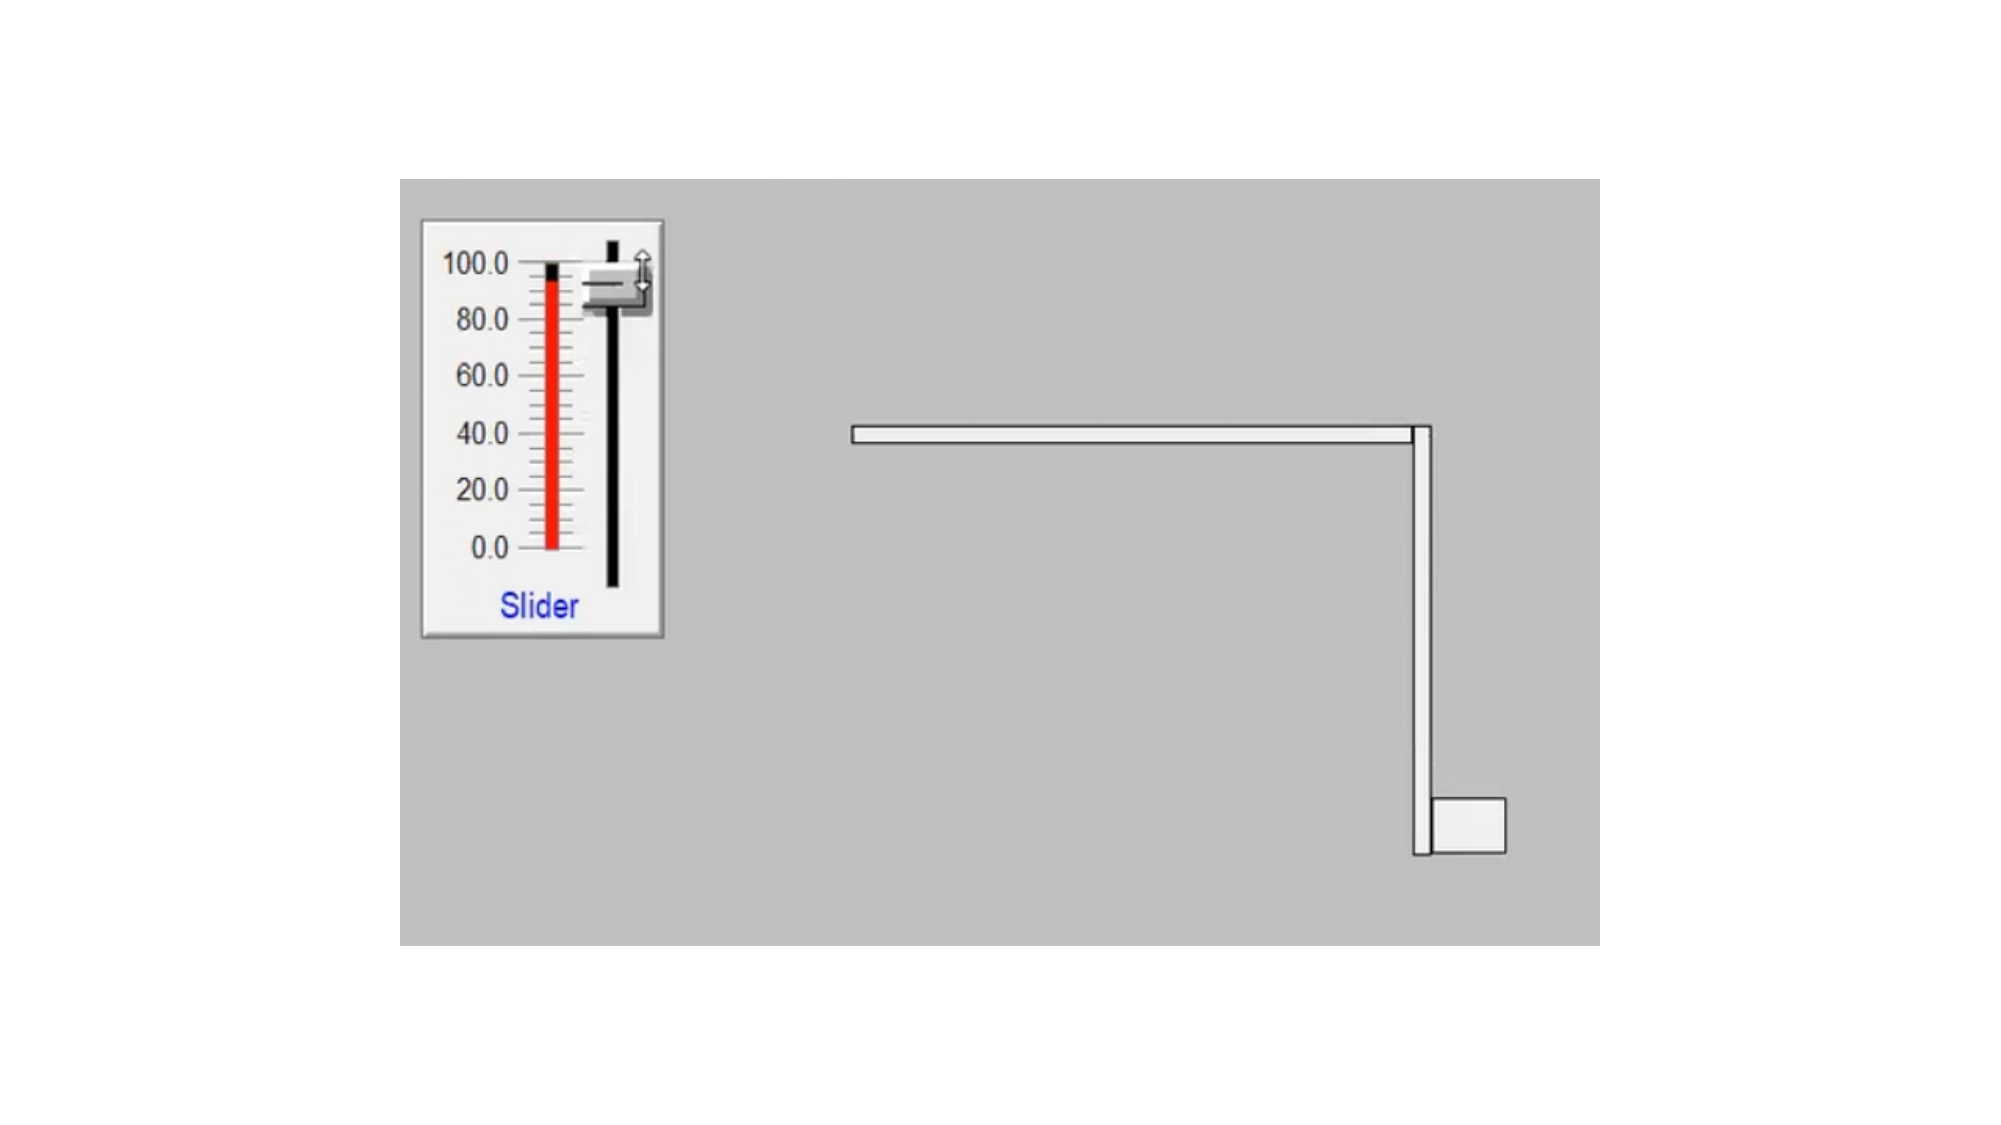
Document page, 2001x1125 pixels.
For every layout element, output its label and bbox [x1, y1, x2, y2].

picture [400, 179, 1600, 946]
